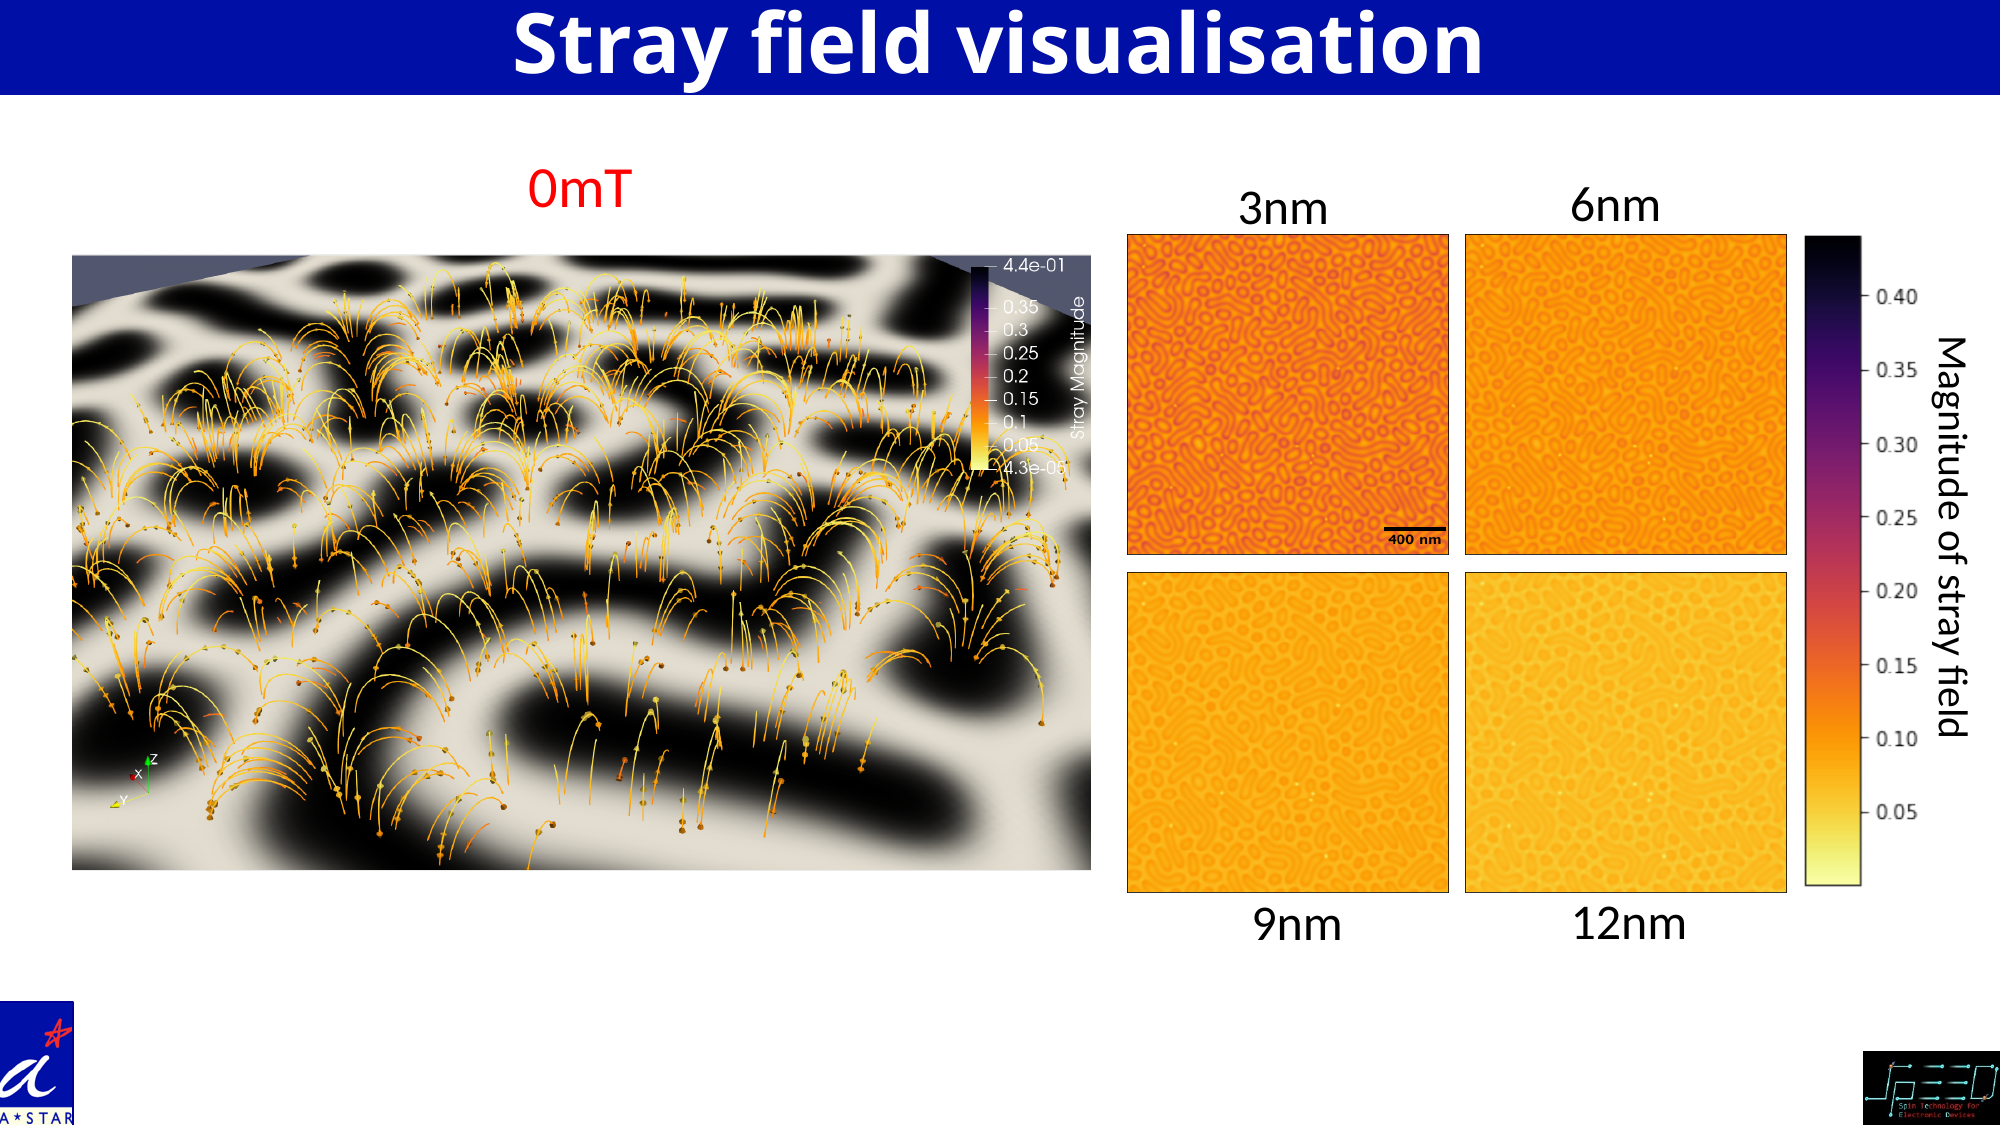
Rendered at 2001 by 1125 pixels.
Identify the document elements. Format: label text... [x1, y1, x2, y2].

picture [1116, 224, 1932, 902]
text_box Stray field visualisation [0, 0, 2000, 95]
text_box Magnitude of stray field [1923, 320, 1988, 921]
text_box 6nm [1555, 164, 1677, 227]
text_box 3nm [1222, 166, 1345, 227]
text_box 0mT [514, 141, 649, 227]
picture [0, 1003, 73, 1125]
picture [72, 254, 1091, 871]
text_box 9nm [1236, 902, 1358, 958]
picture [1863, 1051, 2000, 1125]
text_box 12nm [1555, 902, 1703, 957]
